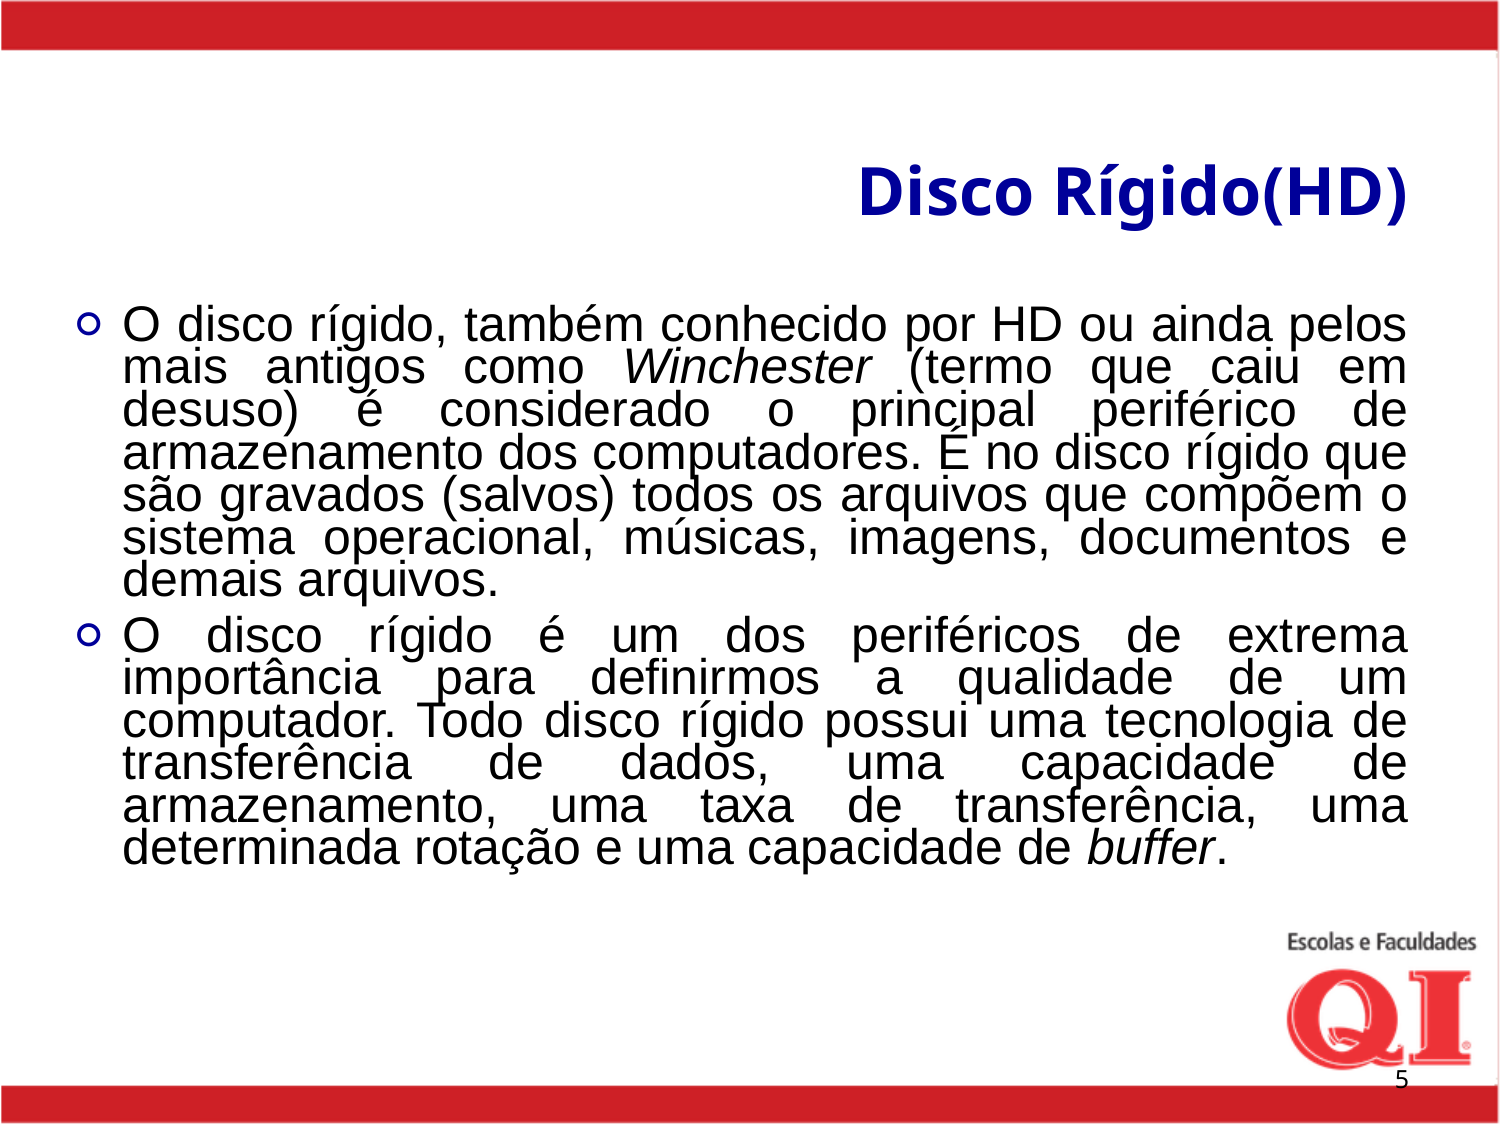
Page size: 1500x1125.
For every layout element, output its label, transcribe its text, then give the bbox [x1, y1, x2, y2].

slide_number ‹#› [1074, 1030, 1424, 1106]
title Disco Rígido(HD) [224, 48, 1424, 236]
picture [0, 0, 1500, 1125]
list O disco rígido, também conhecido por HD ou ainda pelos mais antigos como Winchester (termo que caiu em desuso) é considerado o principal periférico de armazenamento dos computadores. É no disco rígido que são gravados (salvos) todos os arquivos que compõem o sistema operacional, músicas, imagens, documentos e demais arquivos. O disco rígido é um dos periféricos de extrema importância para definirmos a qualidade de um computador. Todo disco rígido possui uma tecnologia de transferência de dados, uma capacidade de armazenamento, uma taxa de transferência, uma determinada rotação e uma capacidade de buffer. [53, 299, 1424, 1014]
